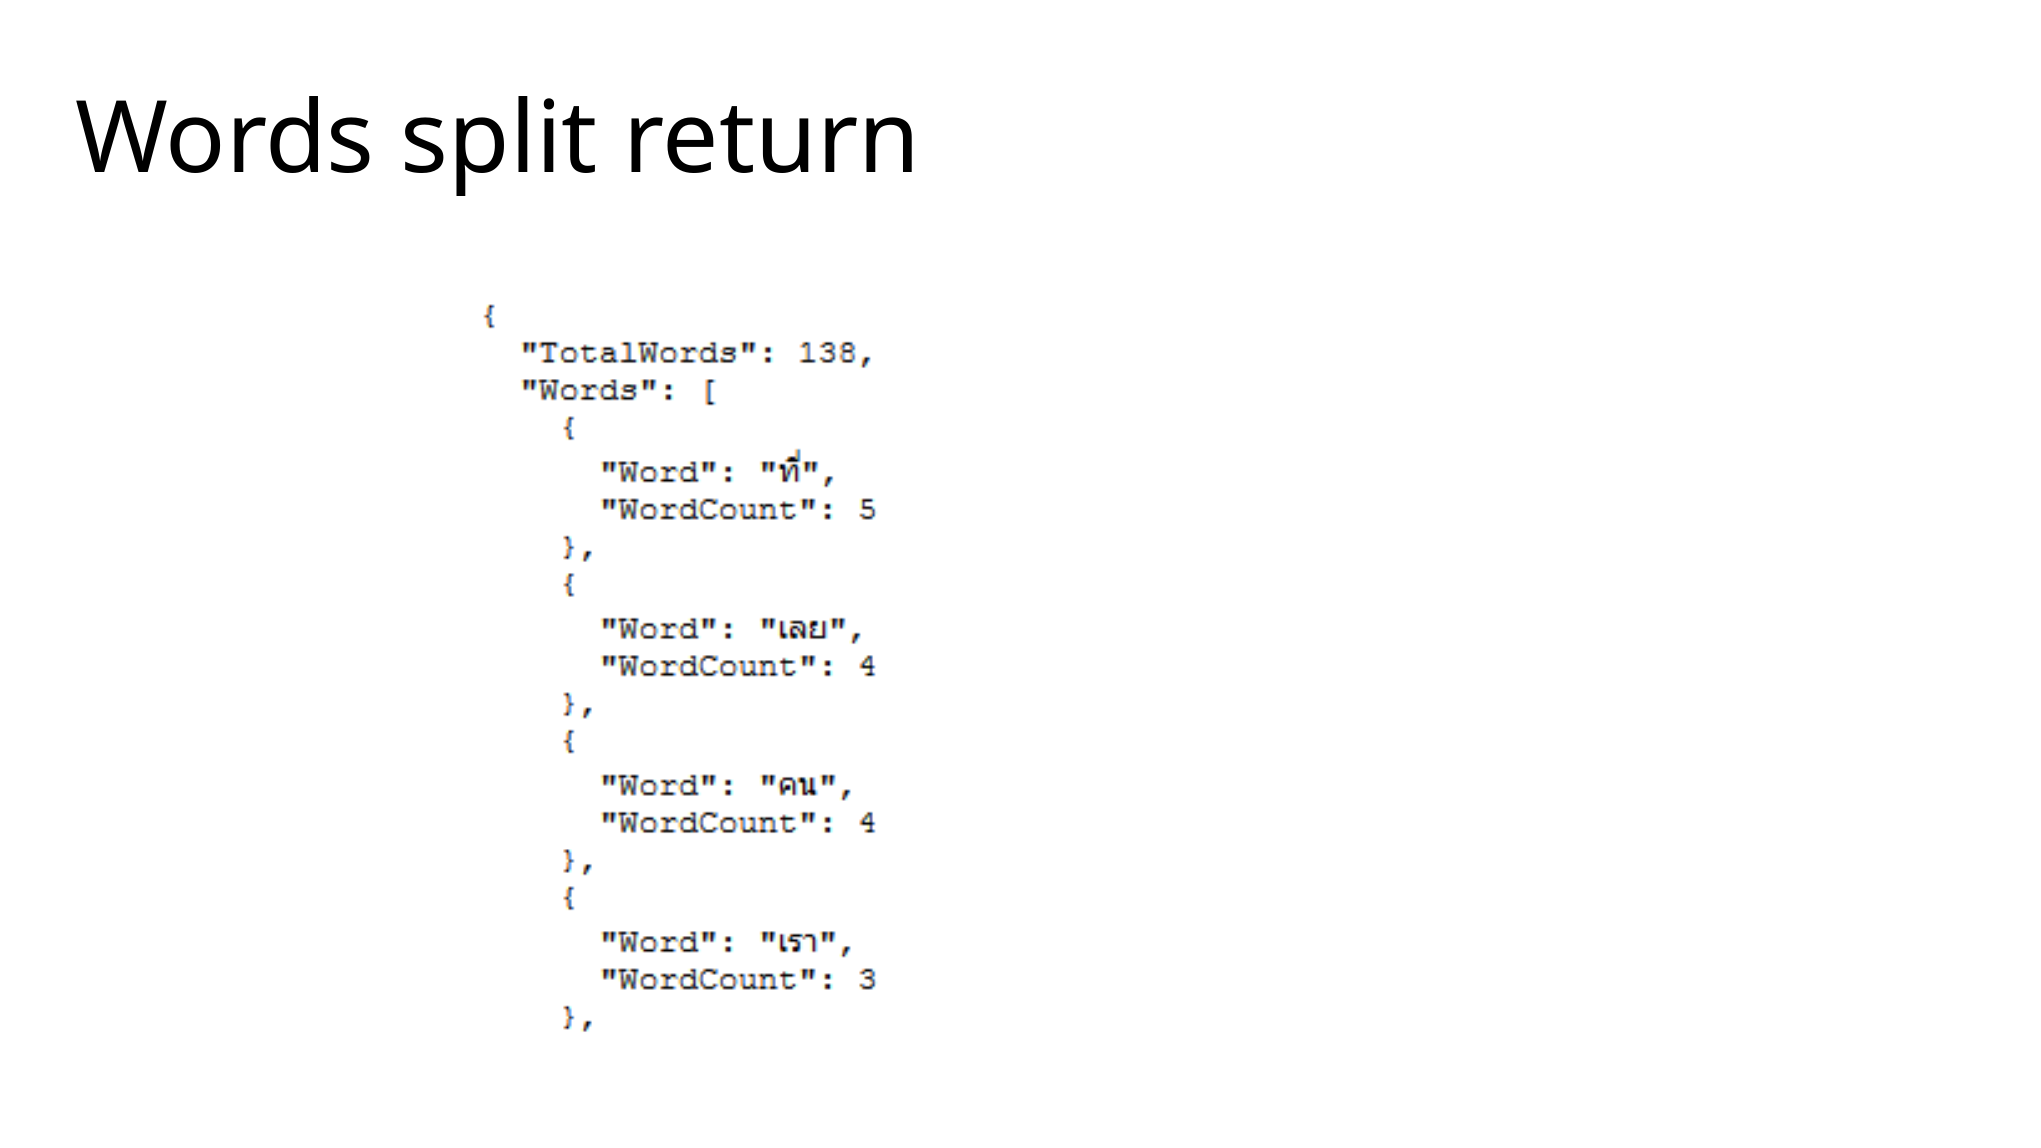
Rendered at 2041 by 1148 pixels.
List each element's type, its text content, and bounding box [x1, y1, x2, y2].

picture [469, 285, 1291, 1038]
title Words split return [45, 48, 1996, 199]
